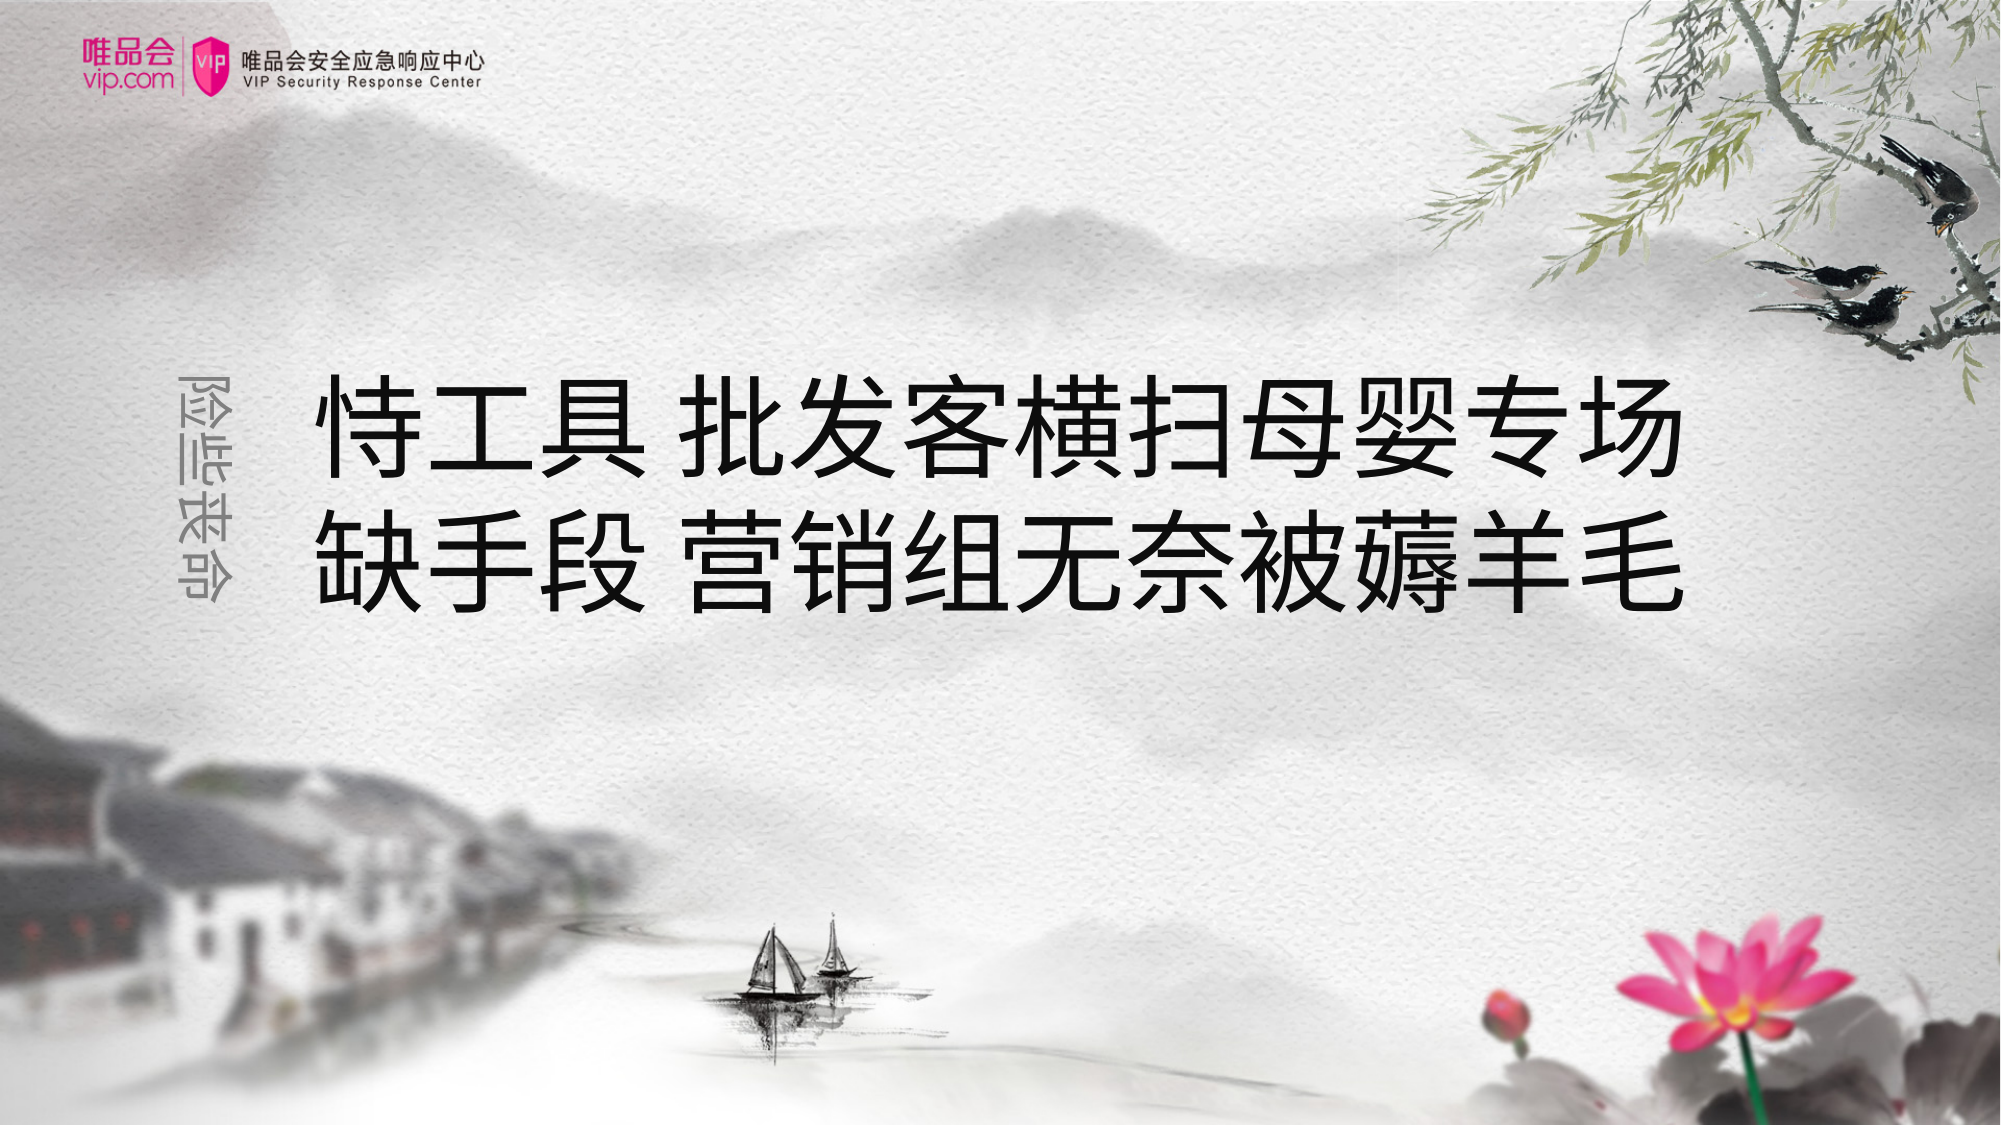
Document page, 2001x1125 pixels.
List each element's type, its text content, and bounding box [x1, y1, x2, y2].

text_box 险些丧命 [148, 357, 250, 630]
text_box 恃工具 批发客横扫母婴专场 缺手段 营销组无奈被薅羊毛 [249, 349, 1751, 770]
picture [0, 0, 2001, 1125]
